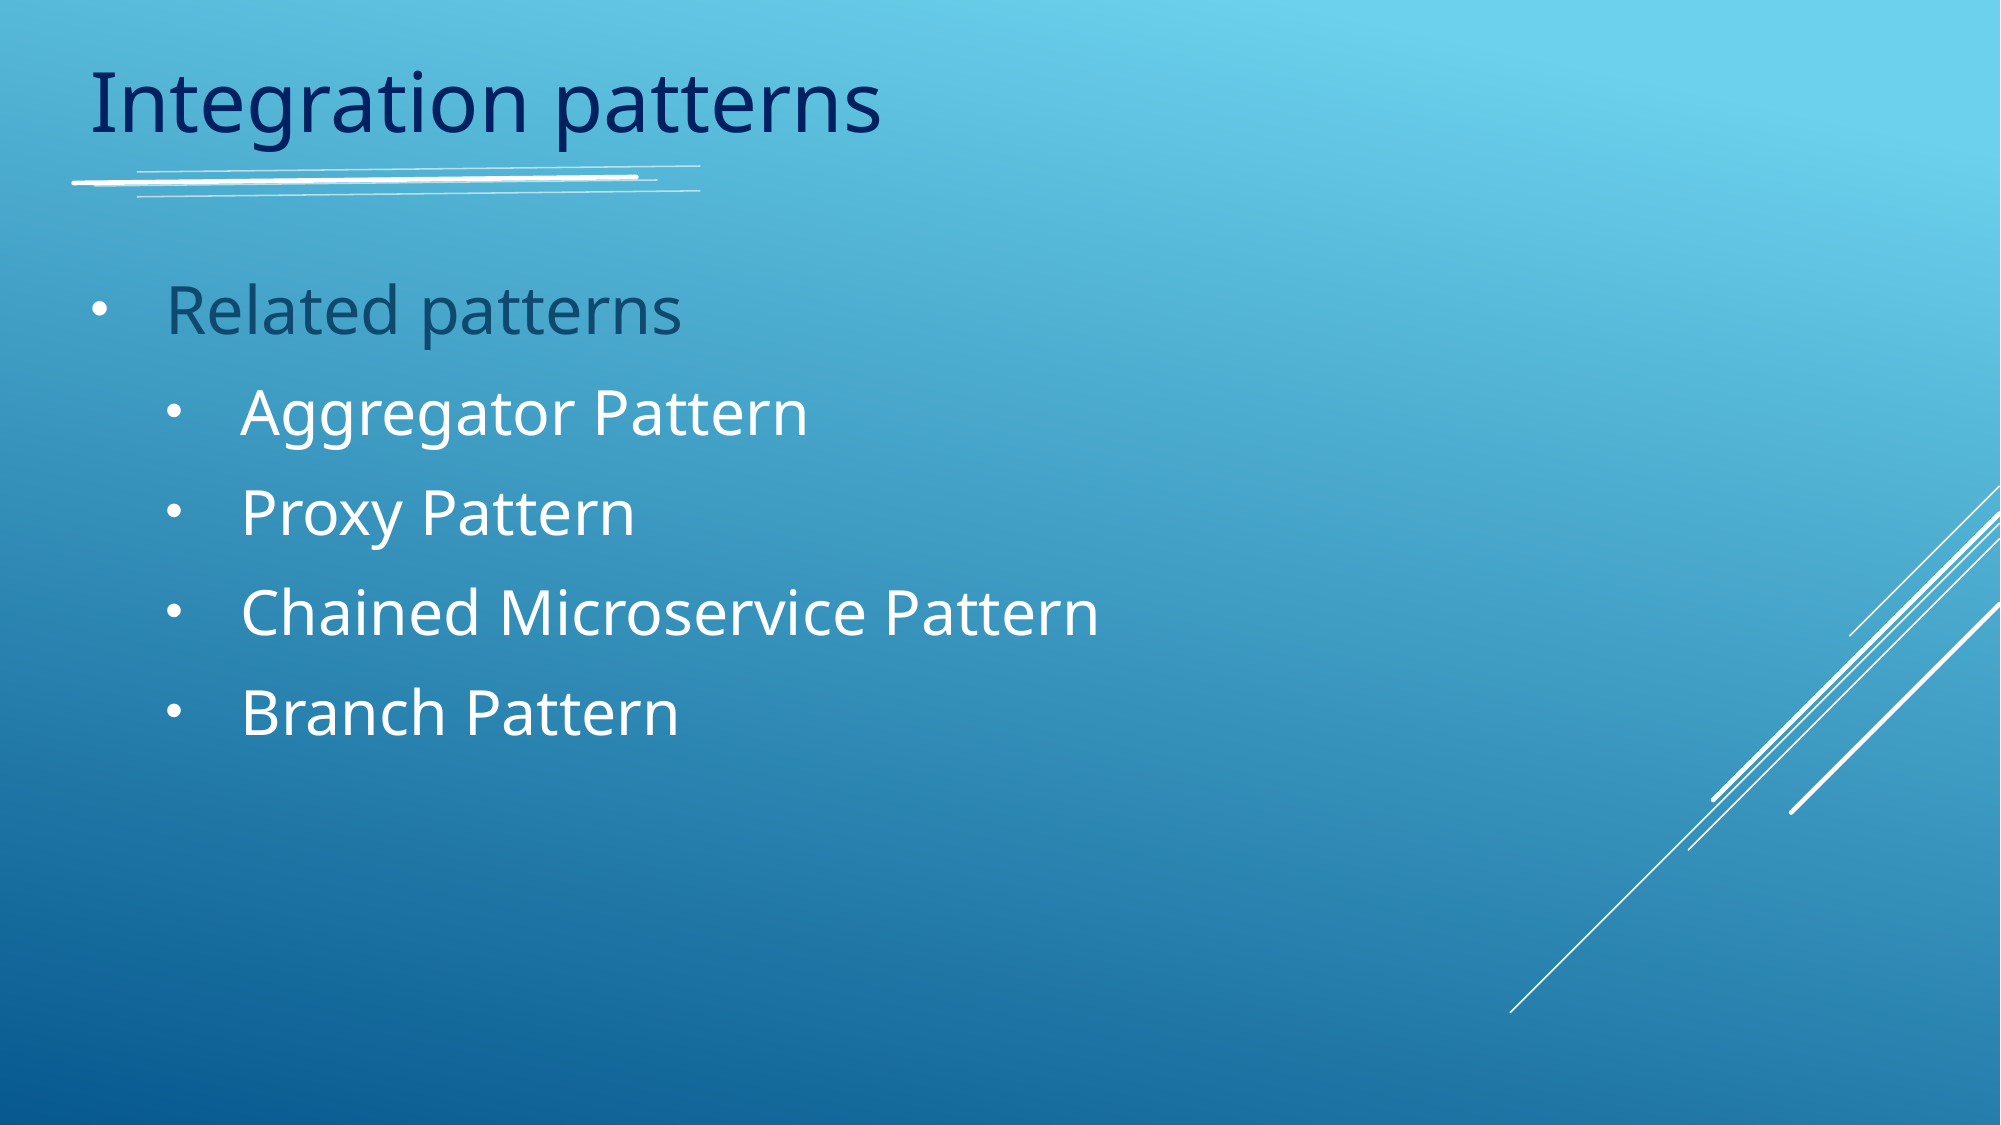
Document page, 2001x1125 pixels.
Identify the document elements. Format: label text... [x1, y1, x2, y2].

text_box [137, 165, 701, 173]
list Related patterns Aggregator Pattern Proxy Pattern Chained Microservice Pattern Branch Pattern [75, 260, 1600, 980]
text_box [94, 179, 658, 187]
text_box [73, 176, 637, 184]
text_box Integration patterns [75, 41, 1978, 157]
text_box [137, 190, 701, 197]
